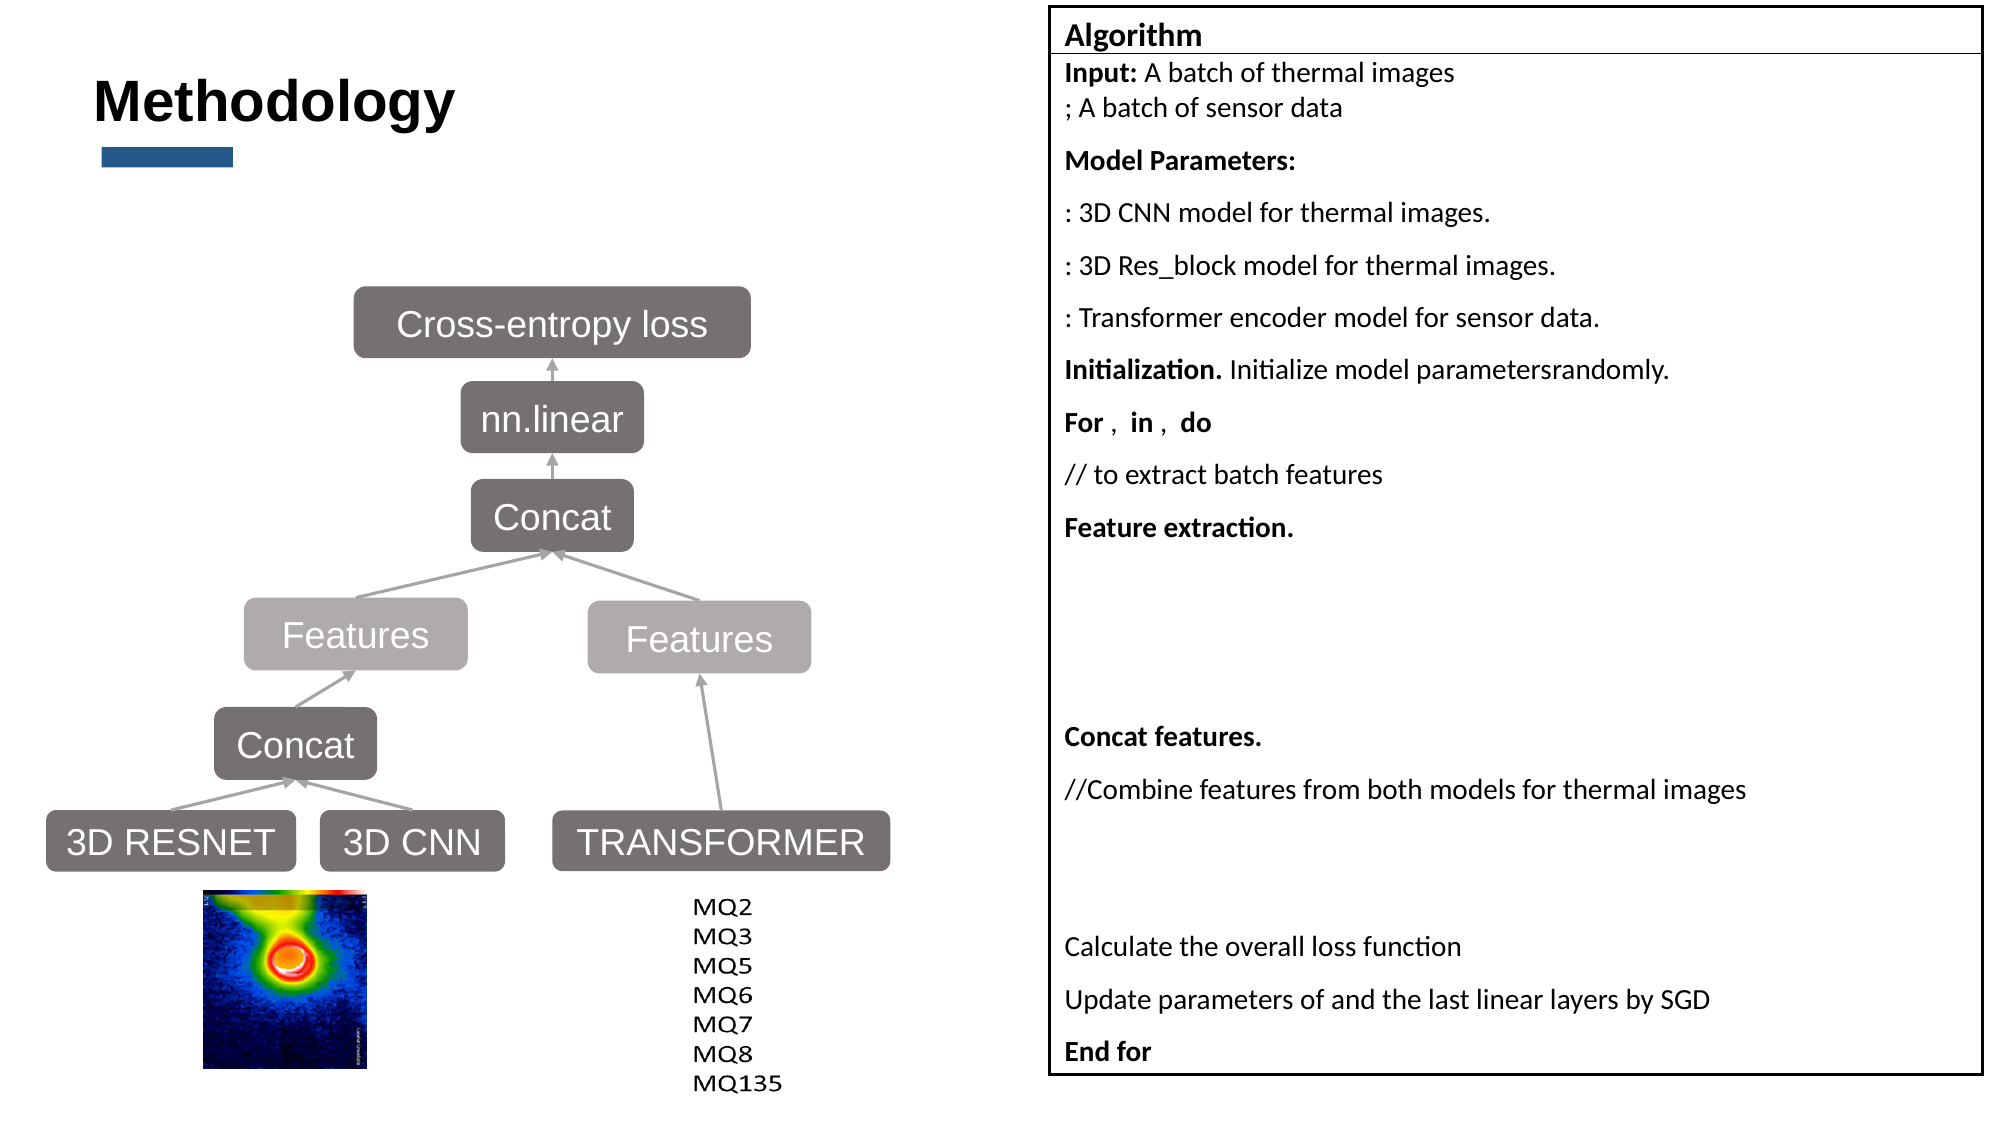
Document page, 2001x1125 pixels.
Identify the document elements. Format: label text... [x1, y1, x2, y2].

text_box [46, 286, 891, 1113]
list Methodology [78, 63, 742, 133]
